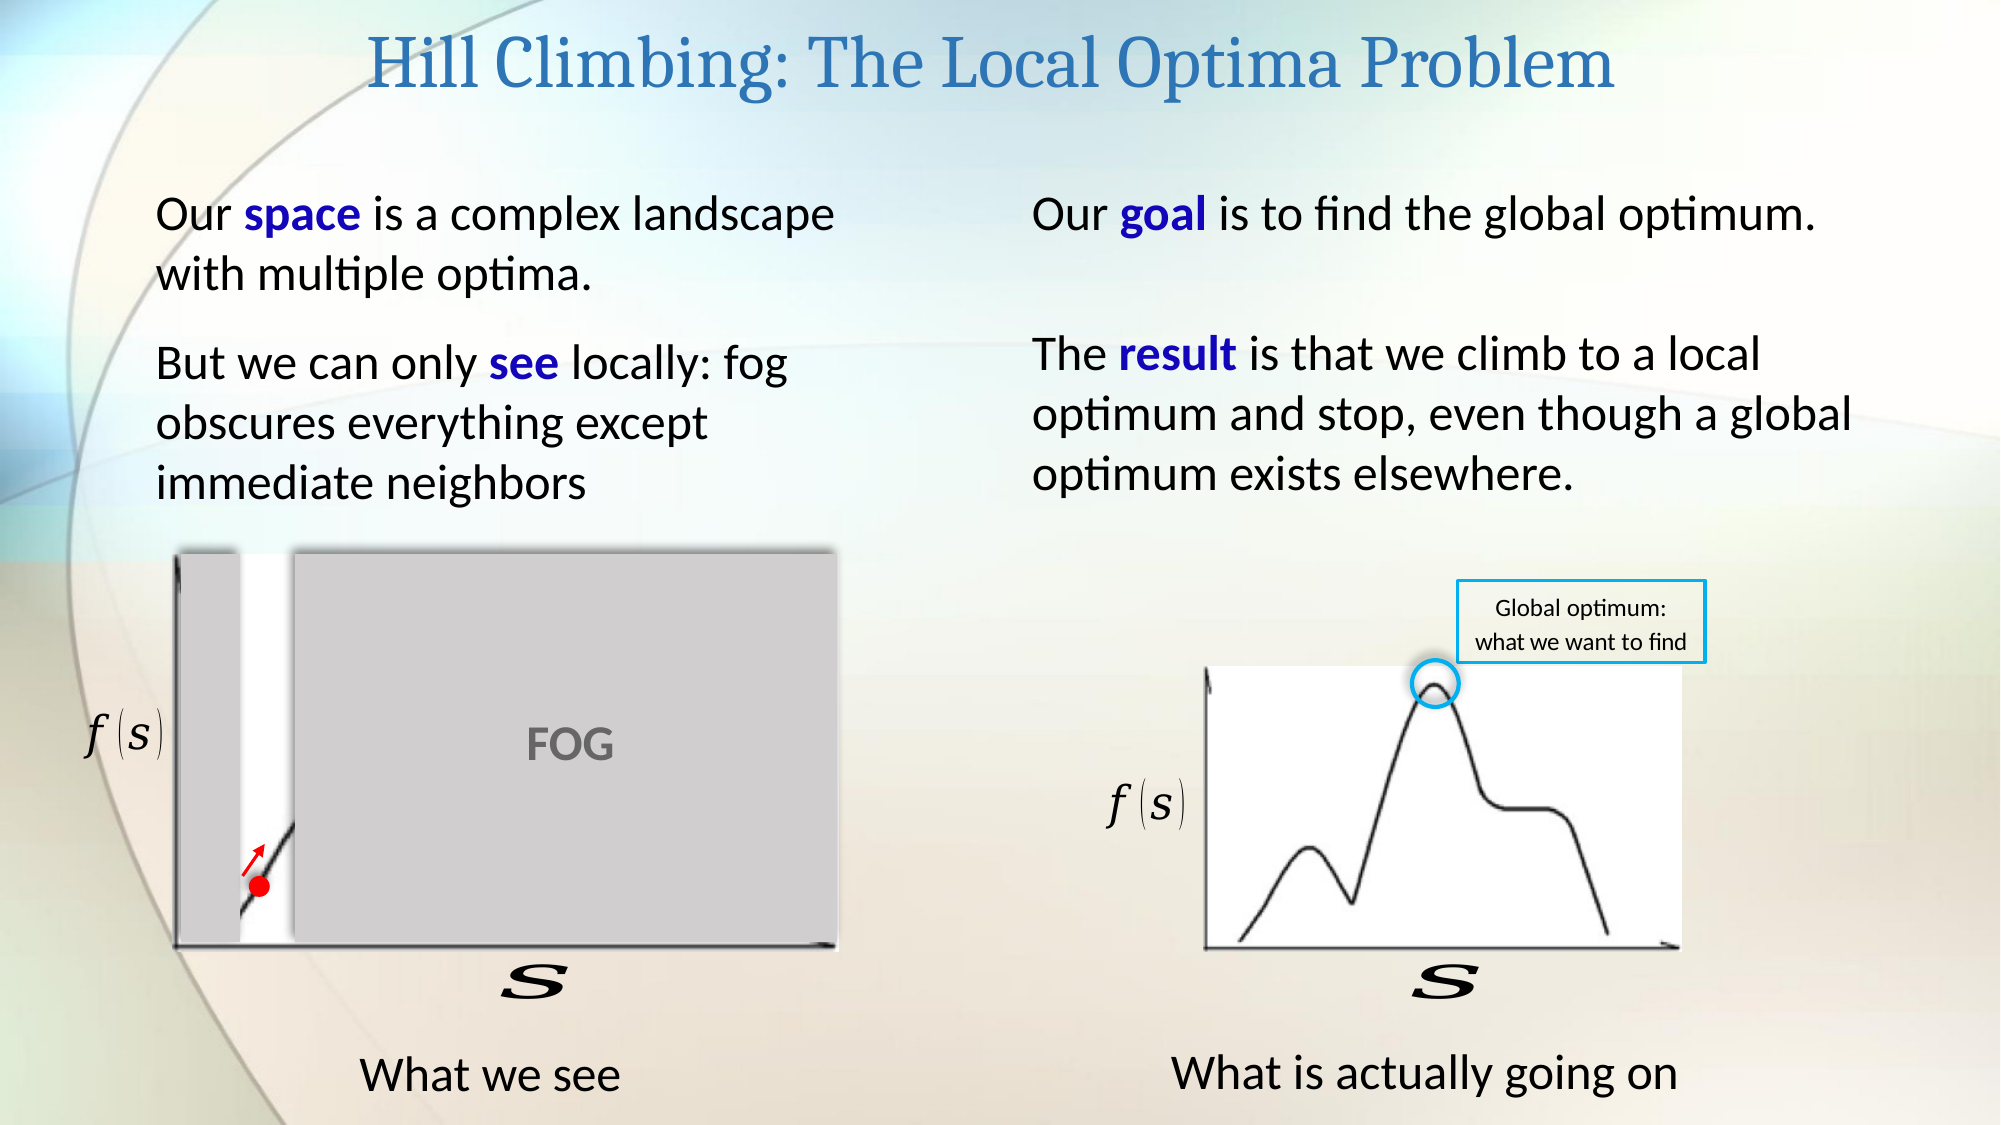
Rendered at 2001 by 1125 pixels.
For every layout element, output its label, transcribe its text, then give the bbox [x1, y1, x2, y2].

text_box What we see [357, 1038, 654, 1101]
text_box Our goal is to find the global optimum. [1017, 172, 1844, 248]
text_box [97, 214, 1937, 357]
text_box What is actually going on [1144, 1014, 1705, 1100]
text_box Global optimum: what we want to find [1457, 580, 1705, 663]
text_box But we can only see locally: fog obscures everything except immediate neighbors [140, 321, 833, 517]
text_box Hill Climbing: The Local Optima Problem [77, 11, 1907, 105]
text_box The result is that we climb to a local optimum and stop, even though a global optimum exists elsewhere. [1017, 312, 1963, 508]
picture [0, 0, 2001, 1125]
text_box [242, 843, 266, 877]
text_box Our space is a complex landscape with multiple optima. [140, 172, 859, 308]
